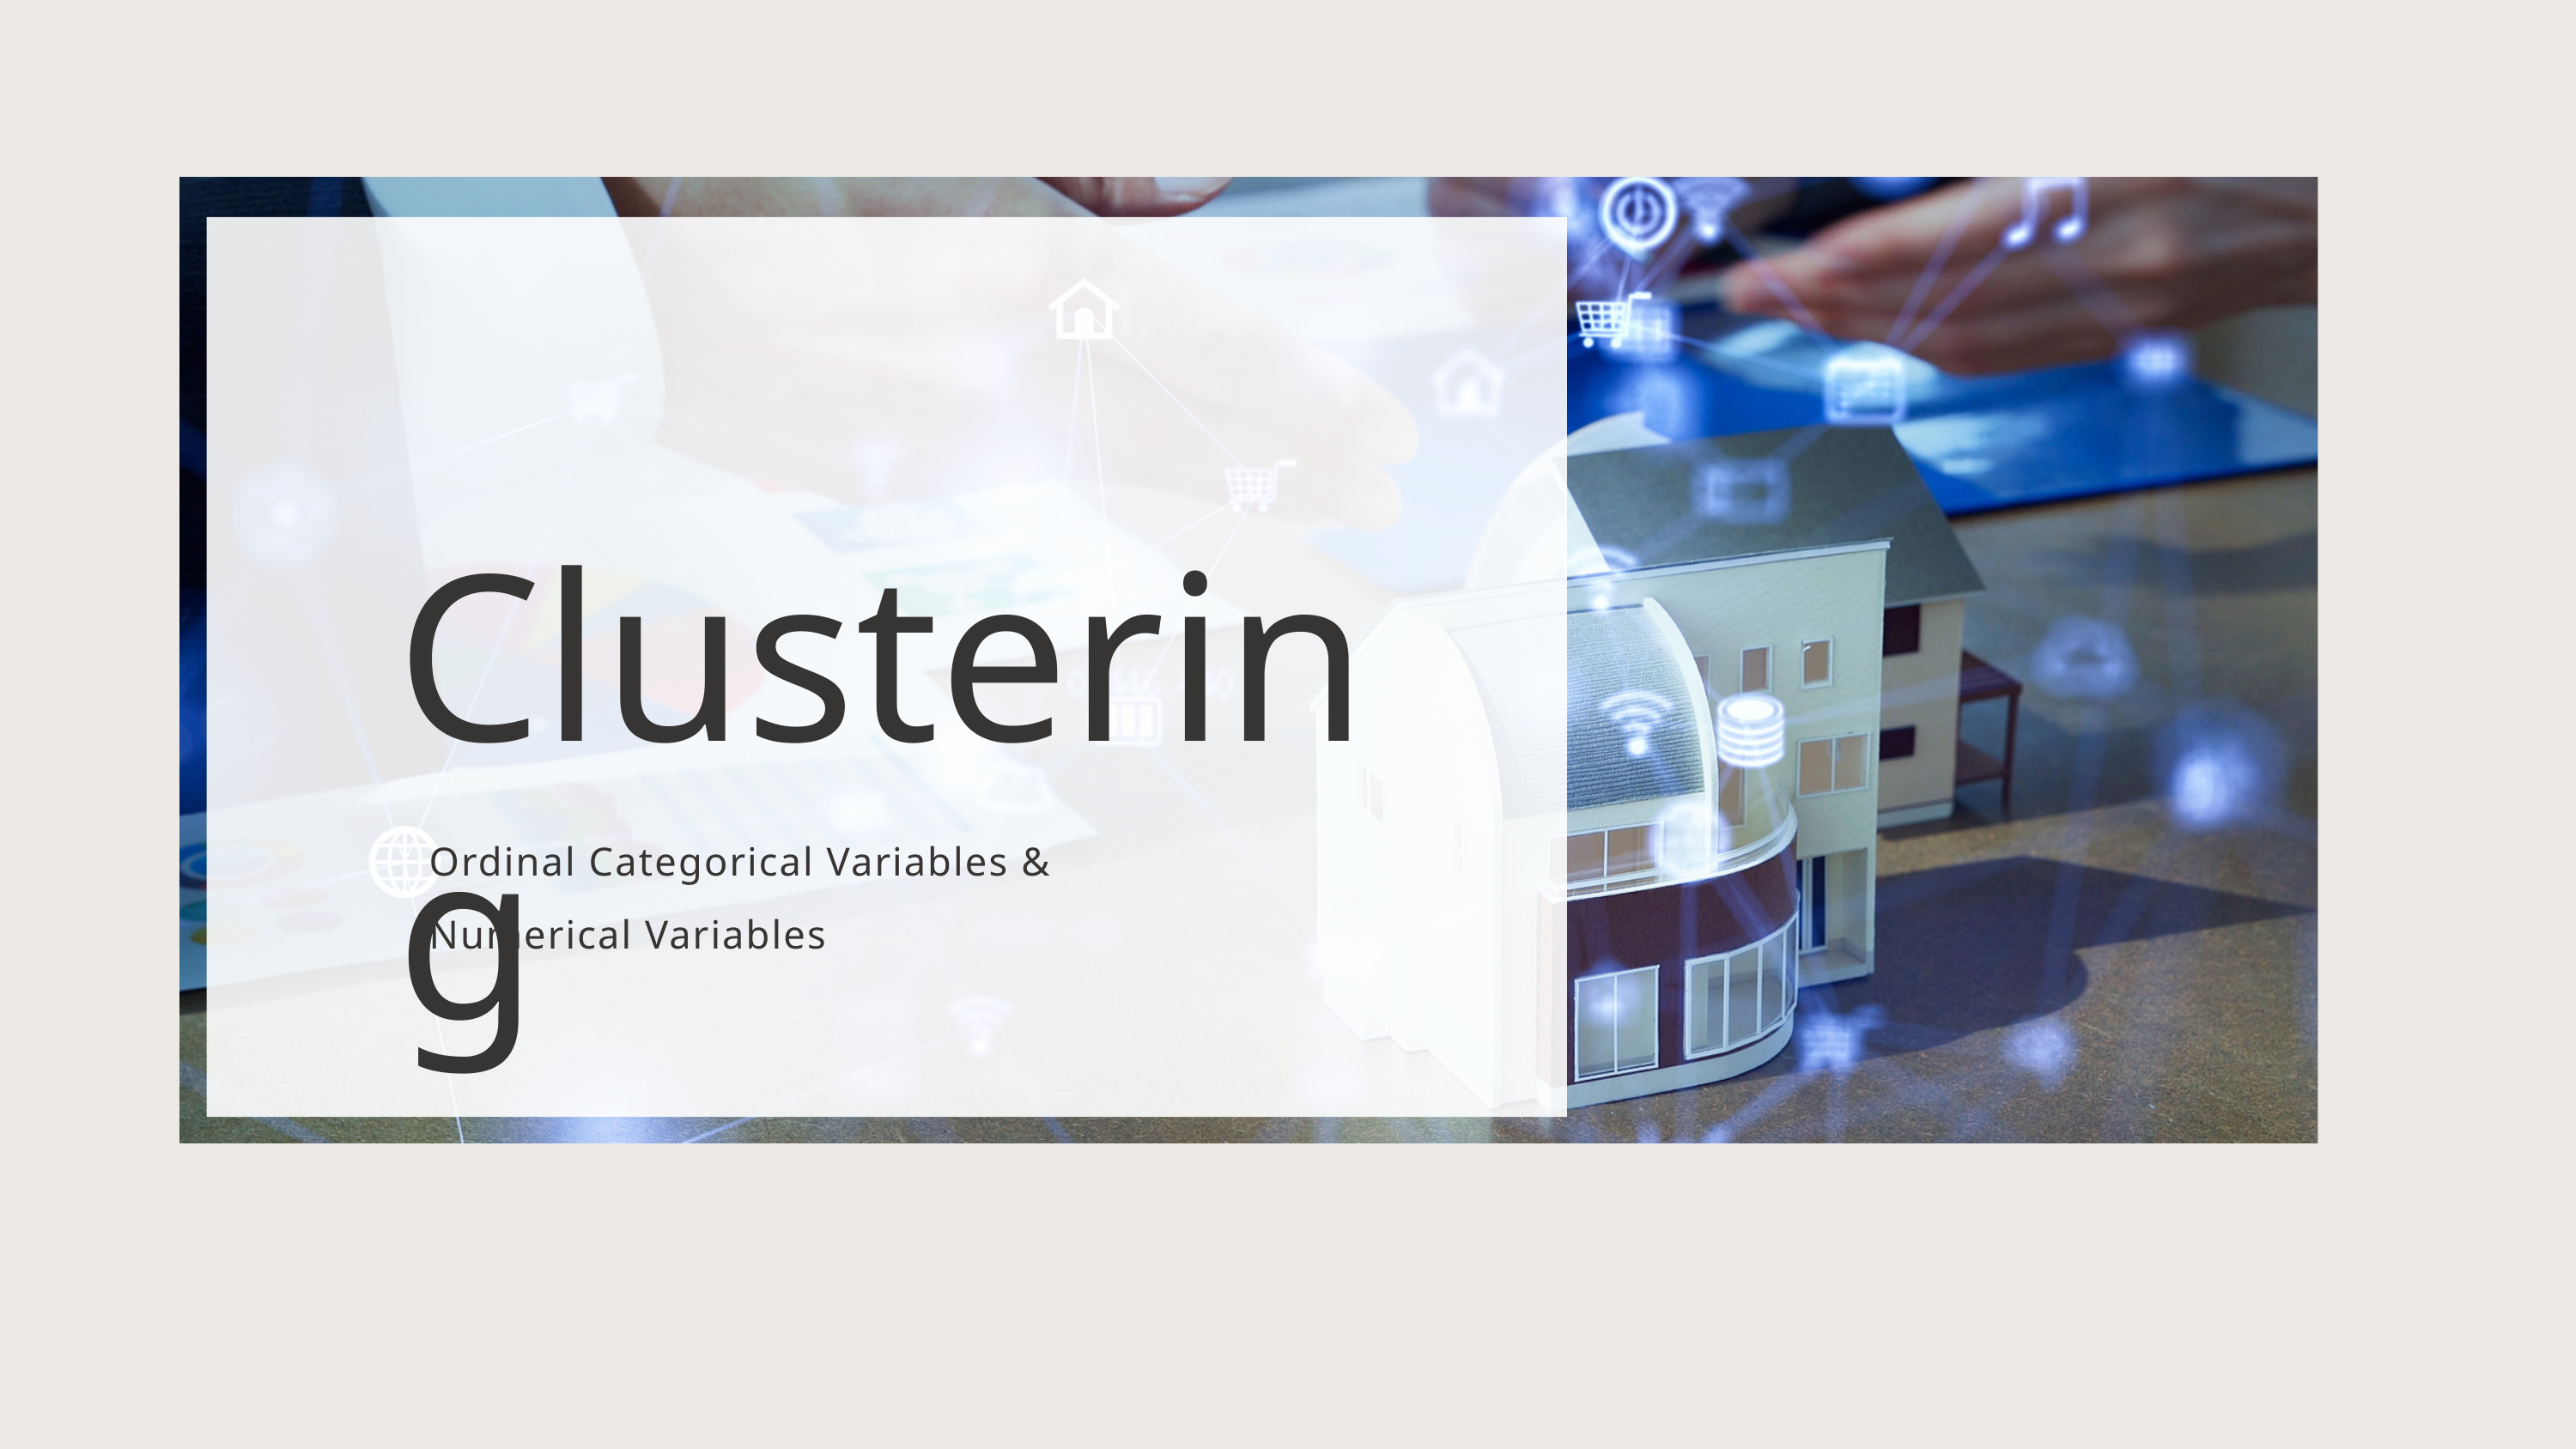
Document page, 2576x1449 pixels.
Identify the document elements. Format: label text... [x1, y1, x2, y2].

text_box Ordinal Categorical Variables & Numerical Variables [428, 809, 1601, 1024]
text_box [206, 216, 1567, 1118]
text_box [179, 177, 2318, 1143]
text_box Clustering [396, 509, 1420, 1065]
